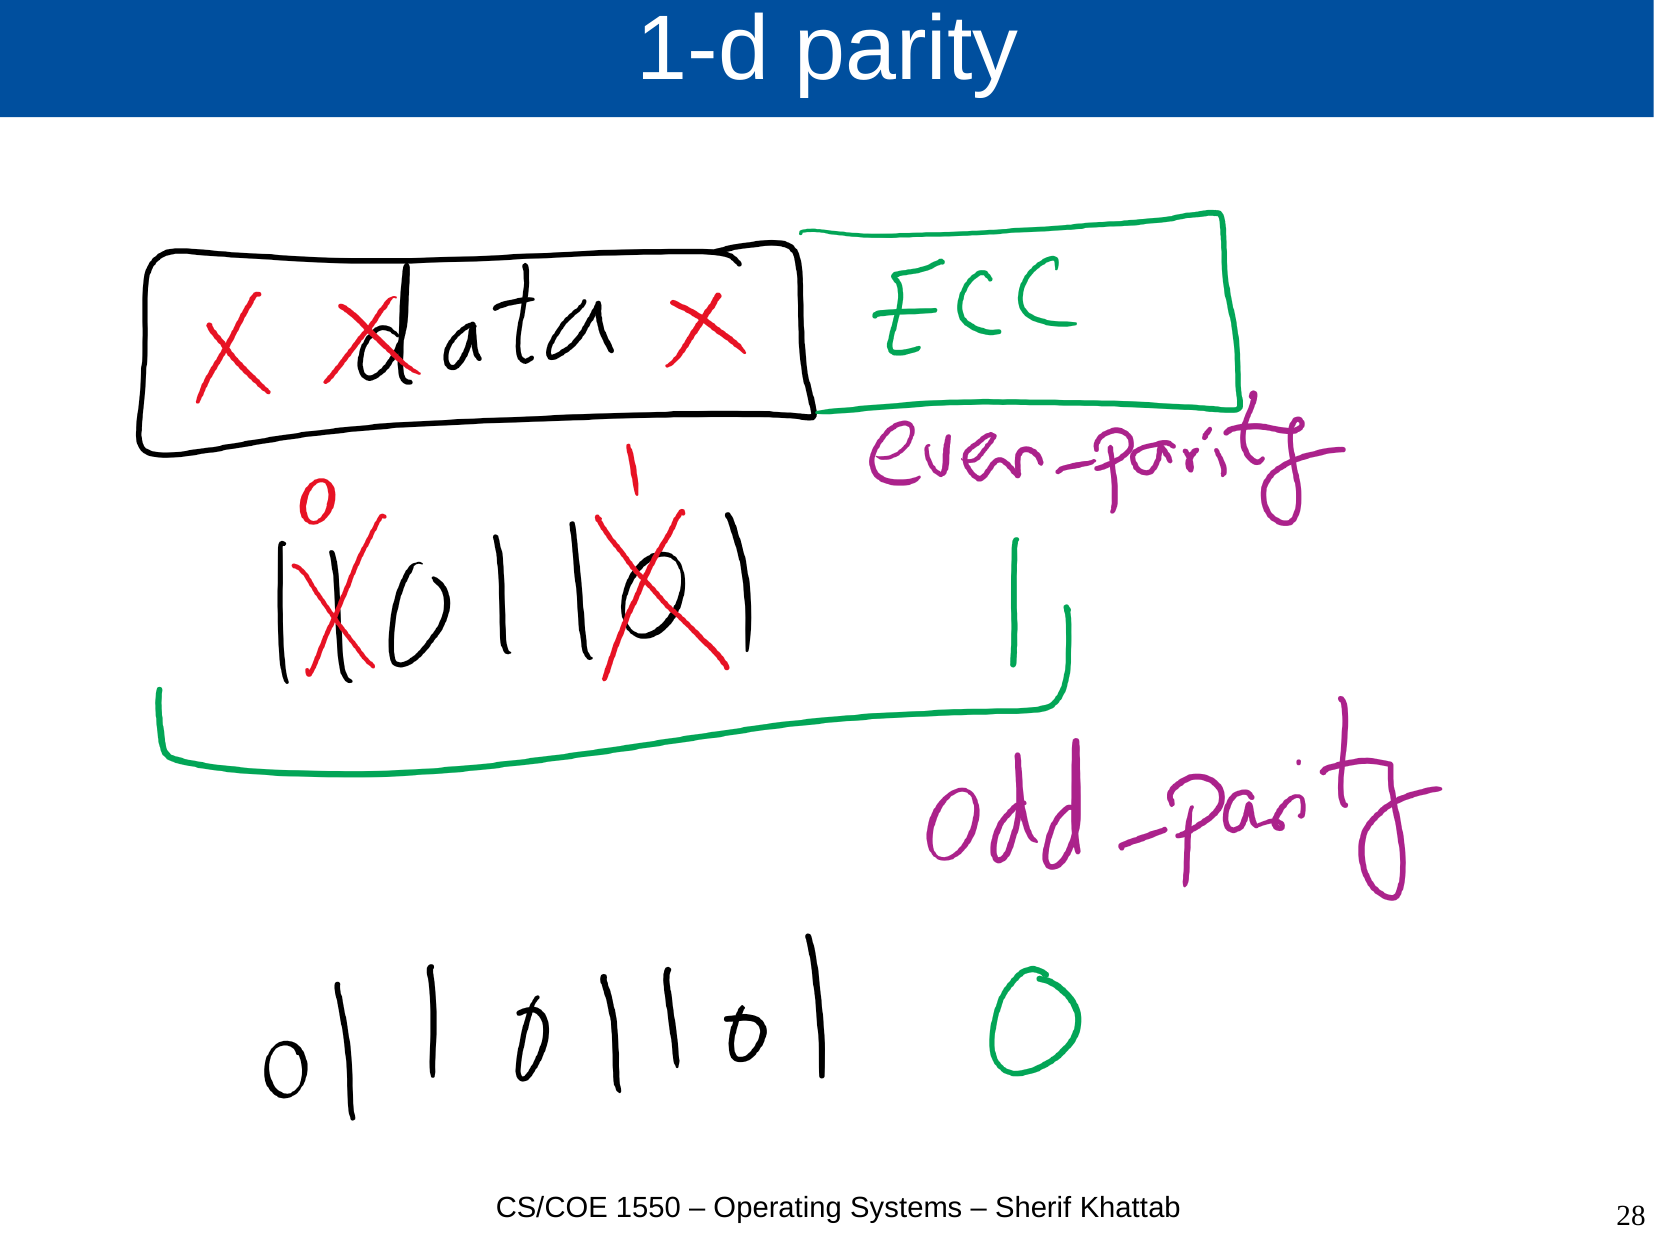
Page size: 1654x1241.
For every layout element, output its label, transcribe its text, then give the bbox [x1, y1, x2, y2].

title 1-d parity [0, 0, 1654, 118]
picture [120, 194, 1533, 1136]
footer CS/COE 1550 – Operating Systems – Sherif Khattab [460, 1190, 1217, 1241]
slide_number 28 [1265, 1198, 1647, 1241]
